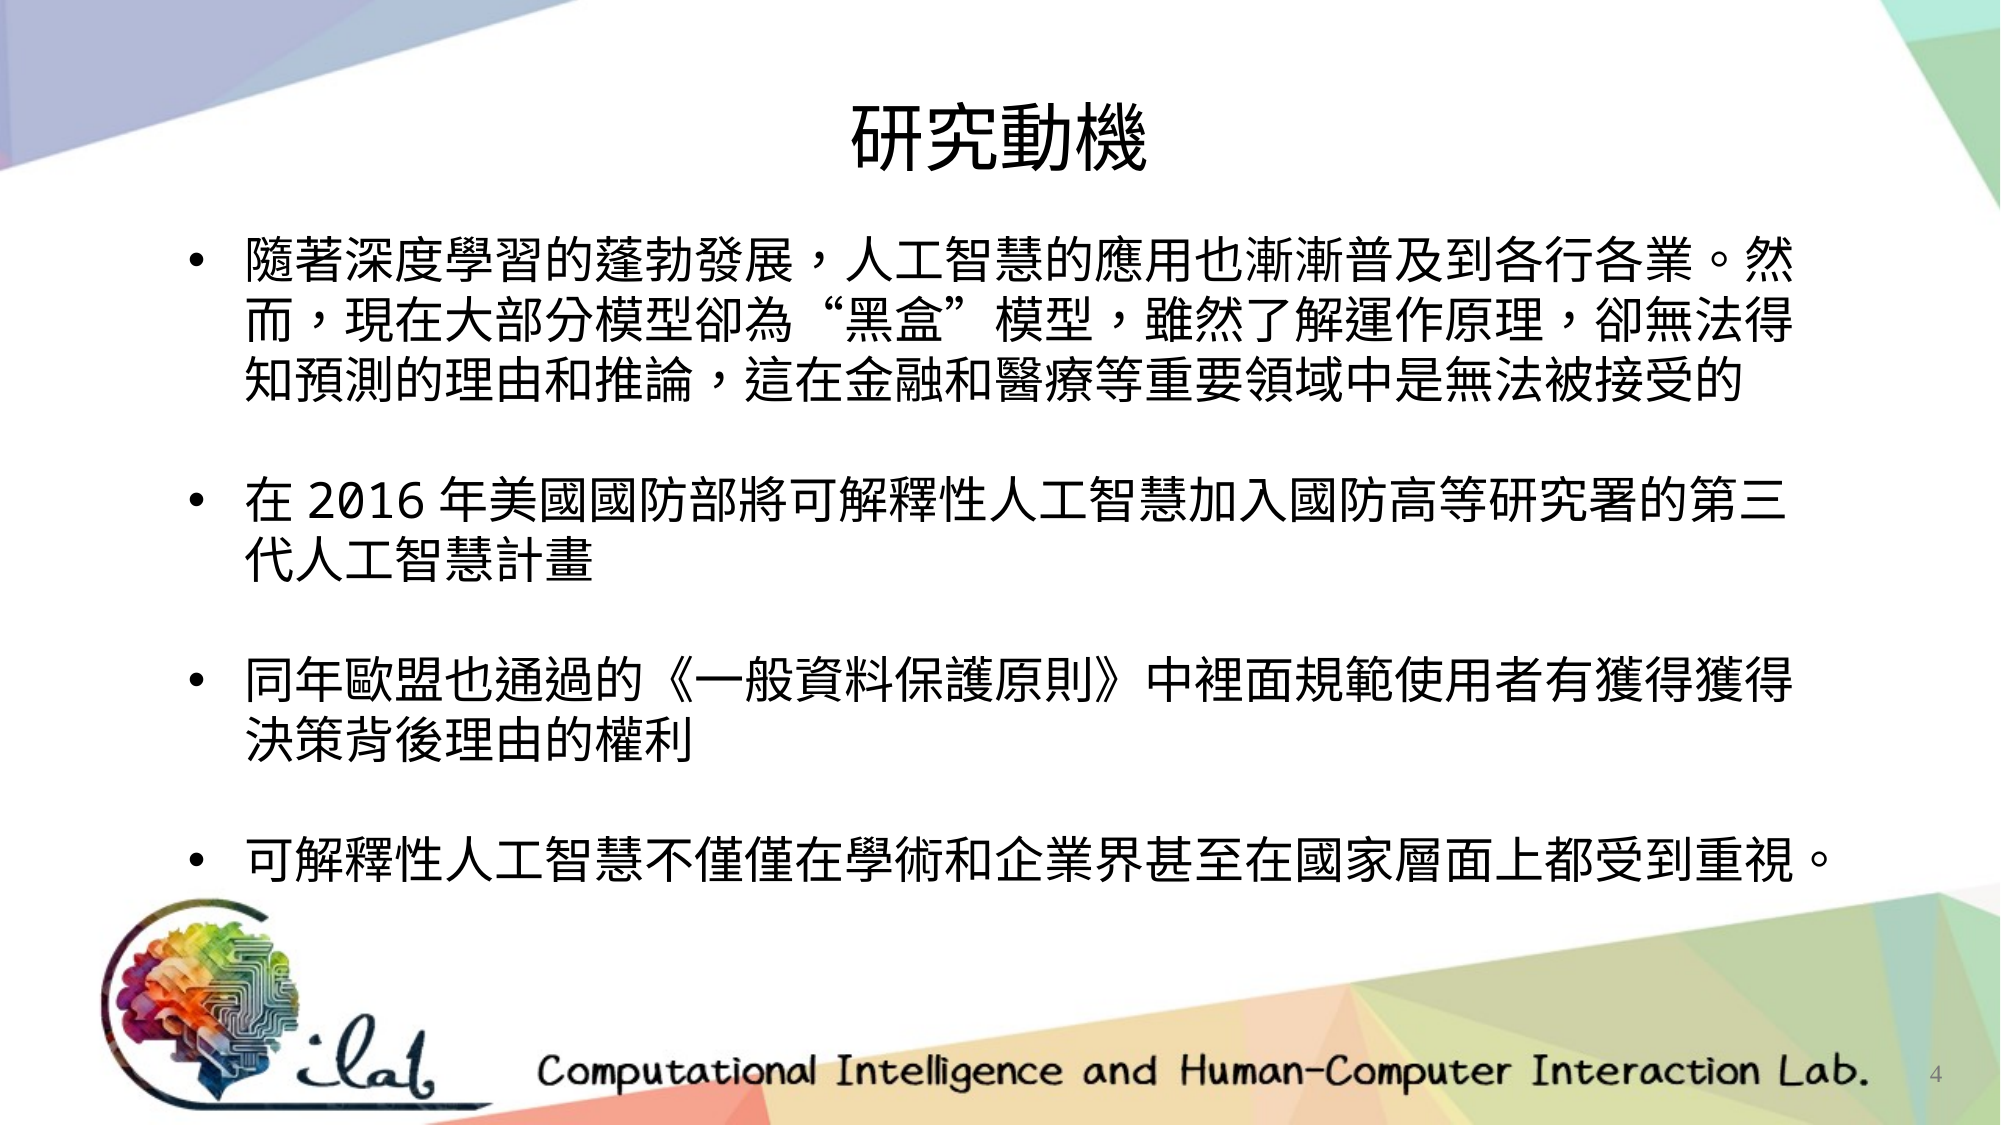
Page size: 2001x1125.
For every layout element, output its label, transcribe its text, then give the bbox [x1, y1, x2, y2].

text_box 隨著深度學習的蓬勃發展，人工智慧的應用也漸漸普及到各行各業。然而，現在大部分模型卻為“黑盒”模型，雖然了解運作原理，卻無法得知預測的理由和推論，這在金融和醫療等重要領域中是無法被接受的 在2016年美國國防部將可解釋性人工智慧加入國防高等研究署的第三代人工智慧計畫 同年歐盟也通過的《一般資料保護原則》中裡面規範使用者有獲得獲得決策背後理由的權利 可解釋性人工智慧不僅僅在學術和企業界甚至在國家層面上都受到重視。 [173, 221, 1827, 897]
text_box 研究動機 [835, 82, 1165, 188]
picture [0, 0, 2001, 1125]
slide_number 4 [1507, 1042, 1958, 1103]
